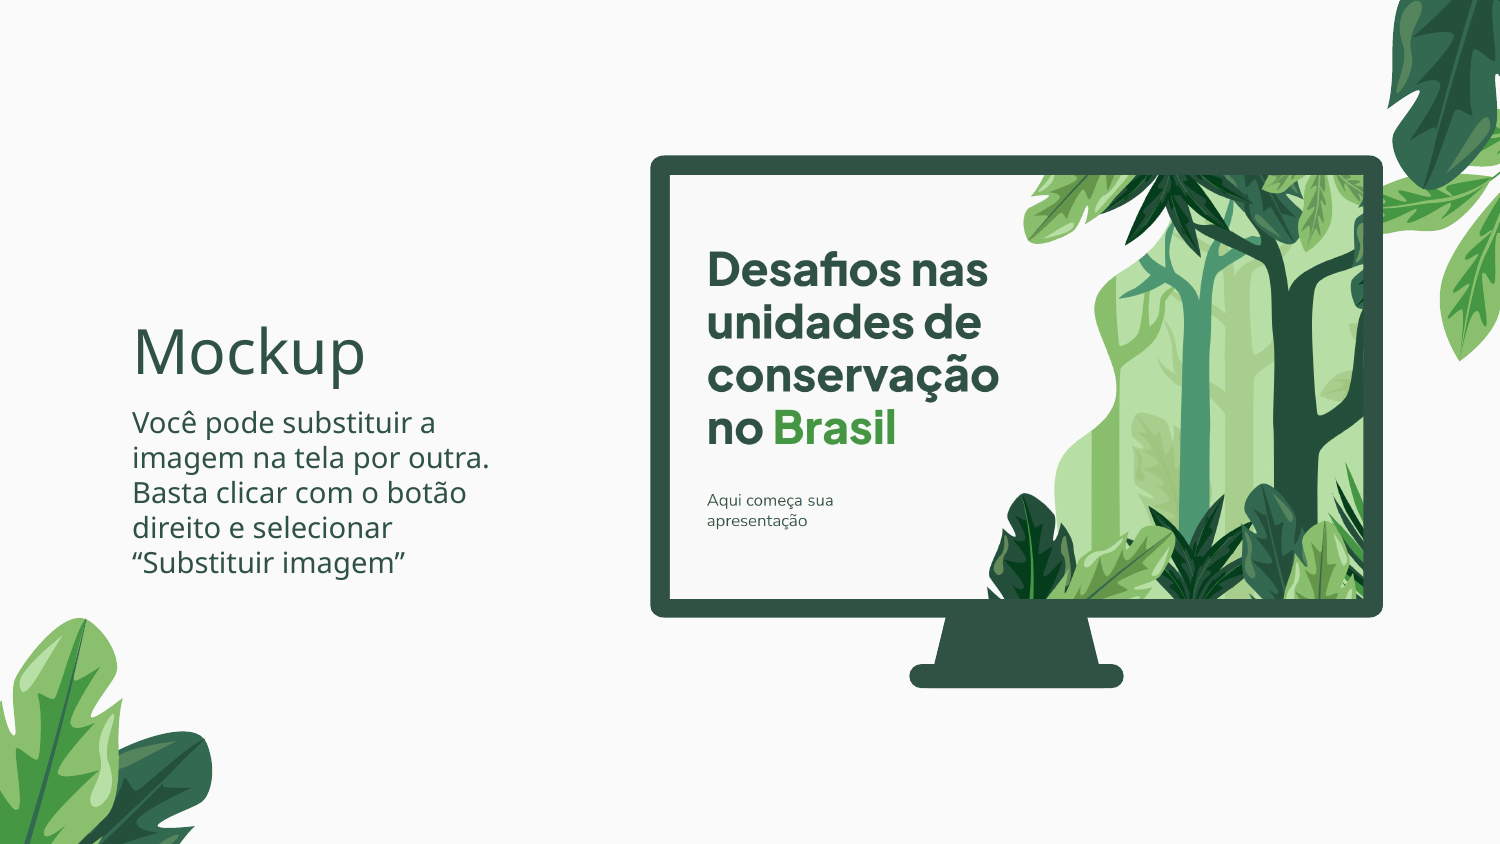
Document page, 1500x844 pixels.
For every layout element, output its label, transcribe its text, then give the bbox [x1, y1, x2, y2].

title Mockup [116, 289, 552, 389]
picture [669, 174, 1364, 599]
subtitle Você pode substituir a imagem na tela por outra. Basta clicar com o botão direito e selecionar “Substituir imagem” [116, 389, 552, 555]
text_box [650, 155, 1384, 689]
